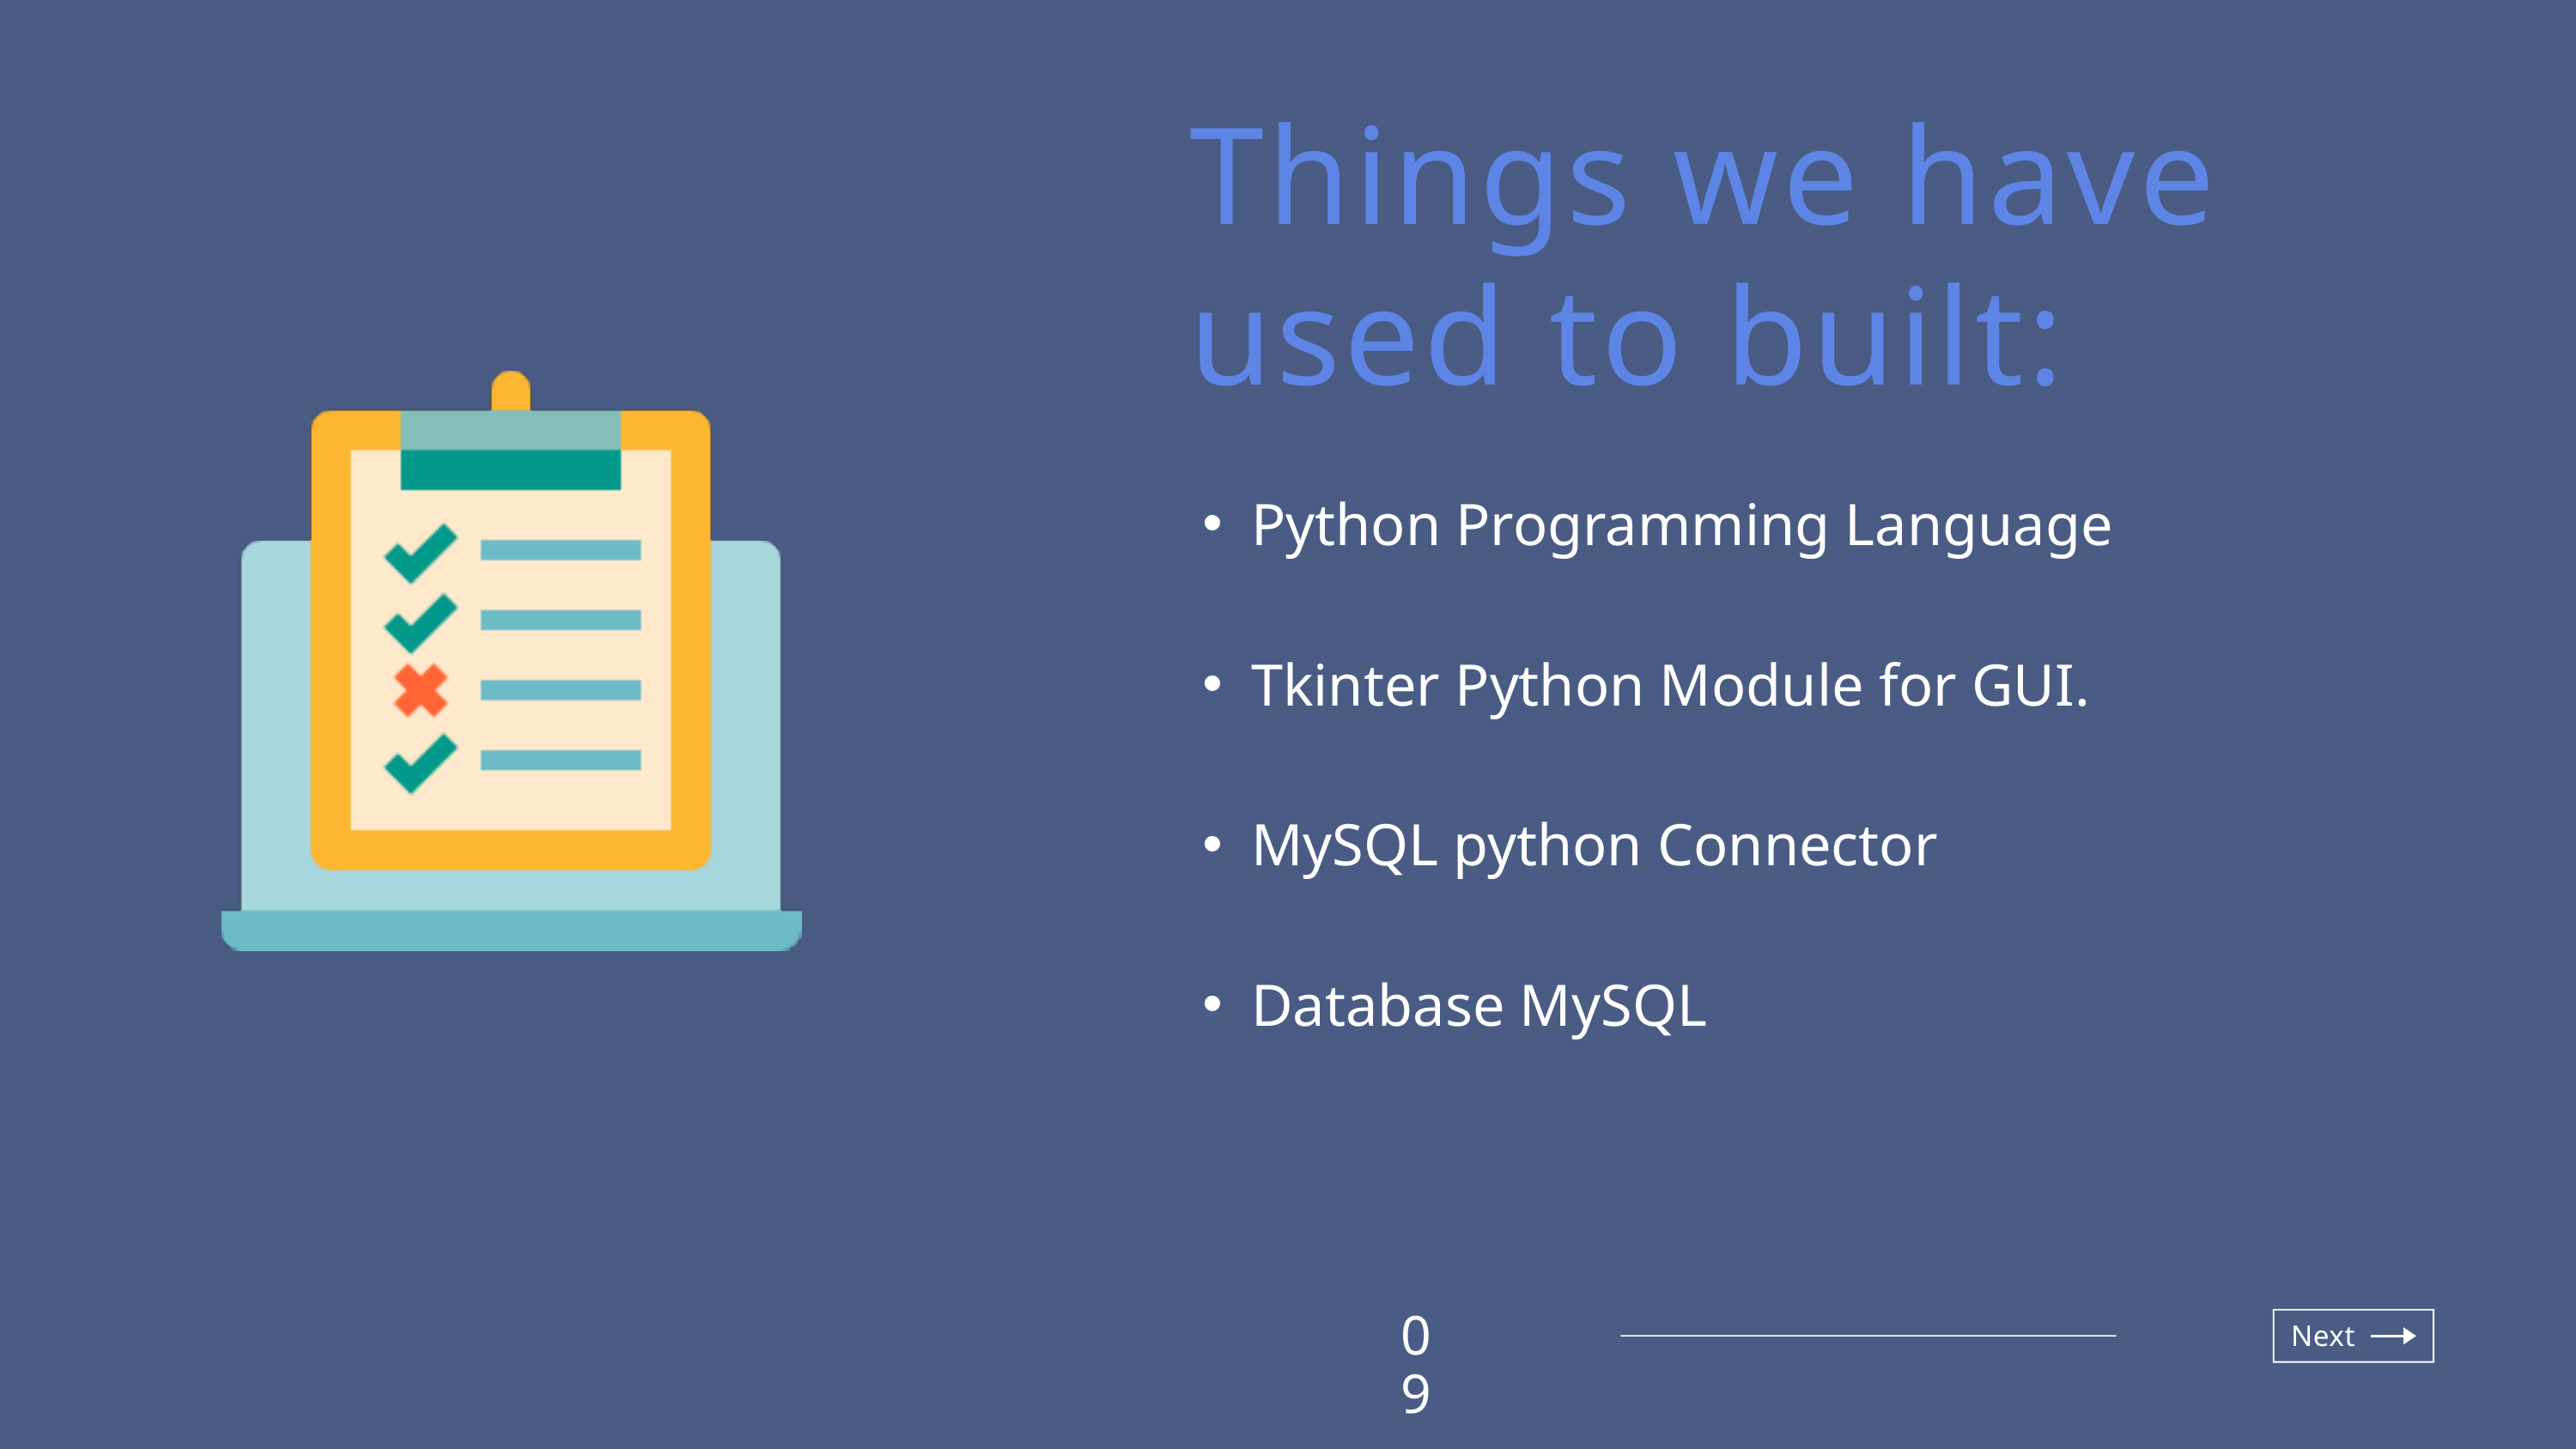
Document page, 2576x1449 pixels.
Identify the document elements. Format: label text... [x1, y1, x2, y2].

picture [222, 371, 802, 952]
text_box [2272, 1308, 2435, 1363]
text_box 09 [1400, 1306, 1465, 1425]
text_box Python Programming Language Tkinter Python Module for GUI. MySQL python Connector Database MySQL [1153, 476, 2361, 1118]
text_box Things we have used to built: [1189, 89, 2250, 413]
